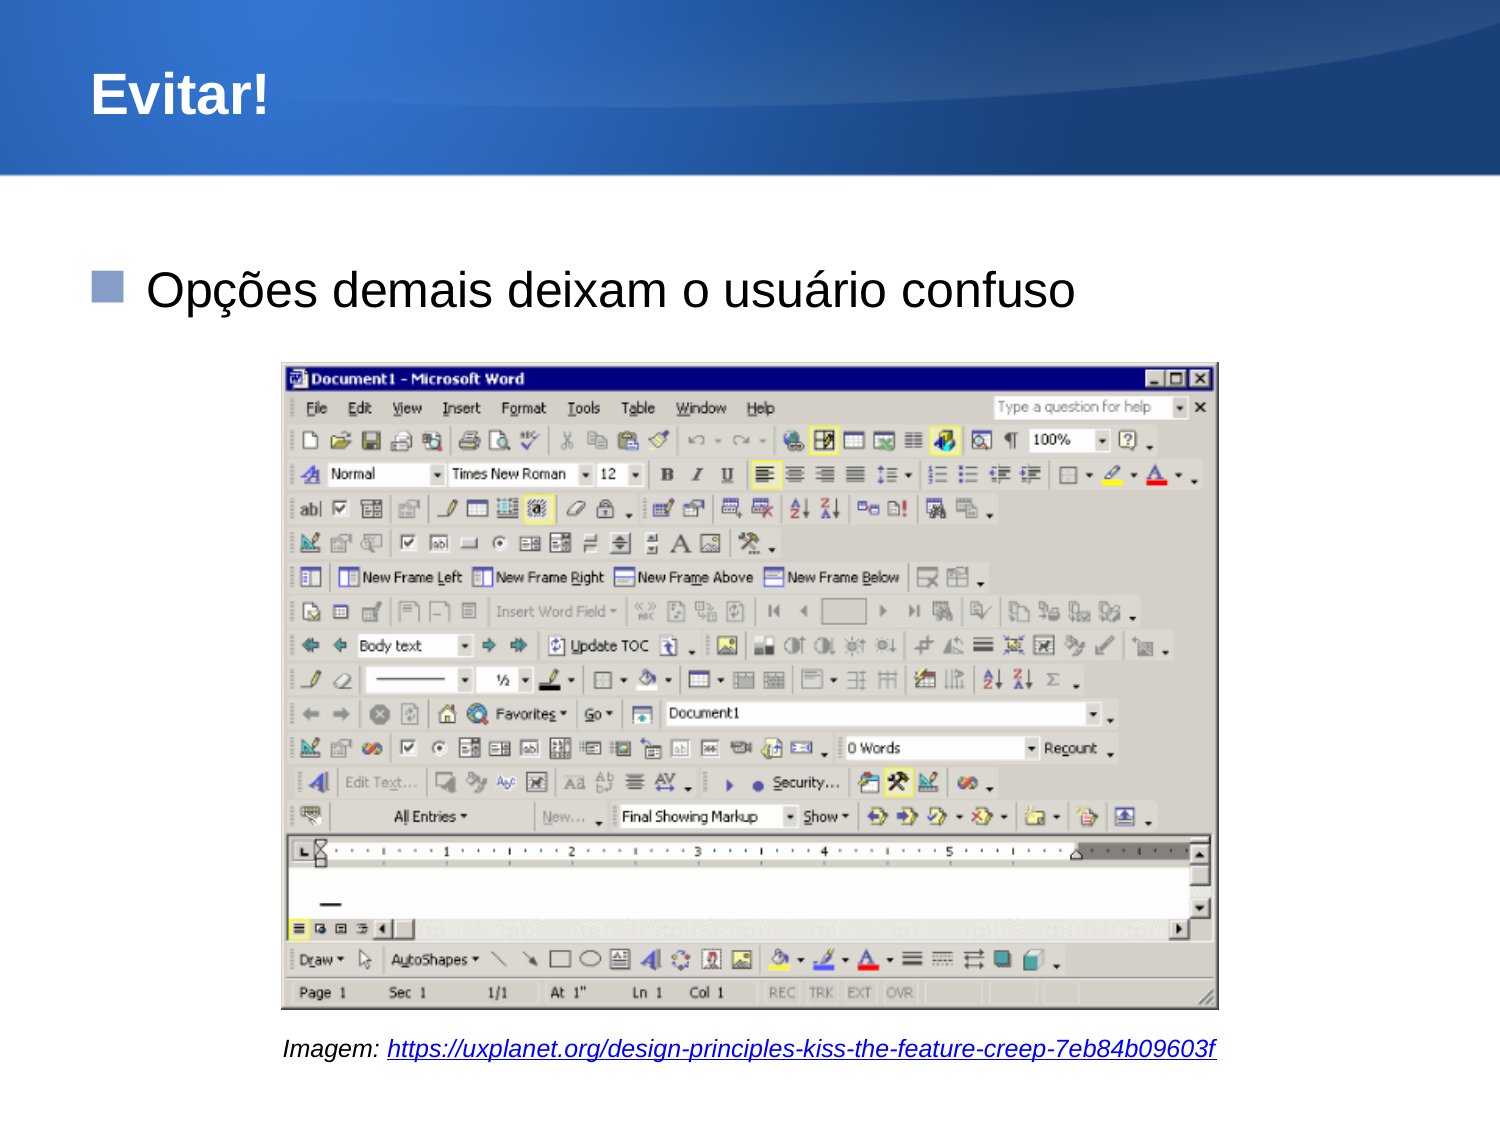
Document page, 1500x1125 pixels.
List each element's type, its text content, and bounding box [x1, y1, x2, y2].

picture [0, 0, 1500, 1125]
title Evitar! [74, 32, 1426, 150]
list Opções demais deixam o usuário confuso [74, 249, 1426, 1063]
text_box Imagem: https://uxplanet.org/design-principles-kiss-the-feature-creep-7eb84b09603f [118, 1024, 1382, 1100]
